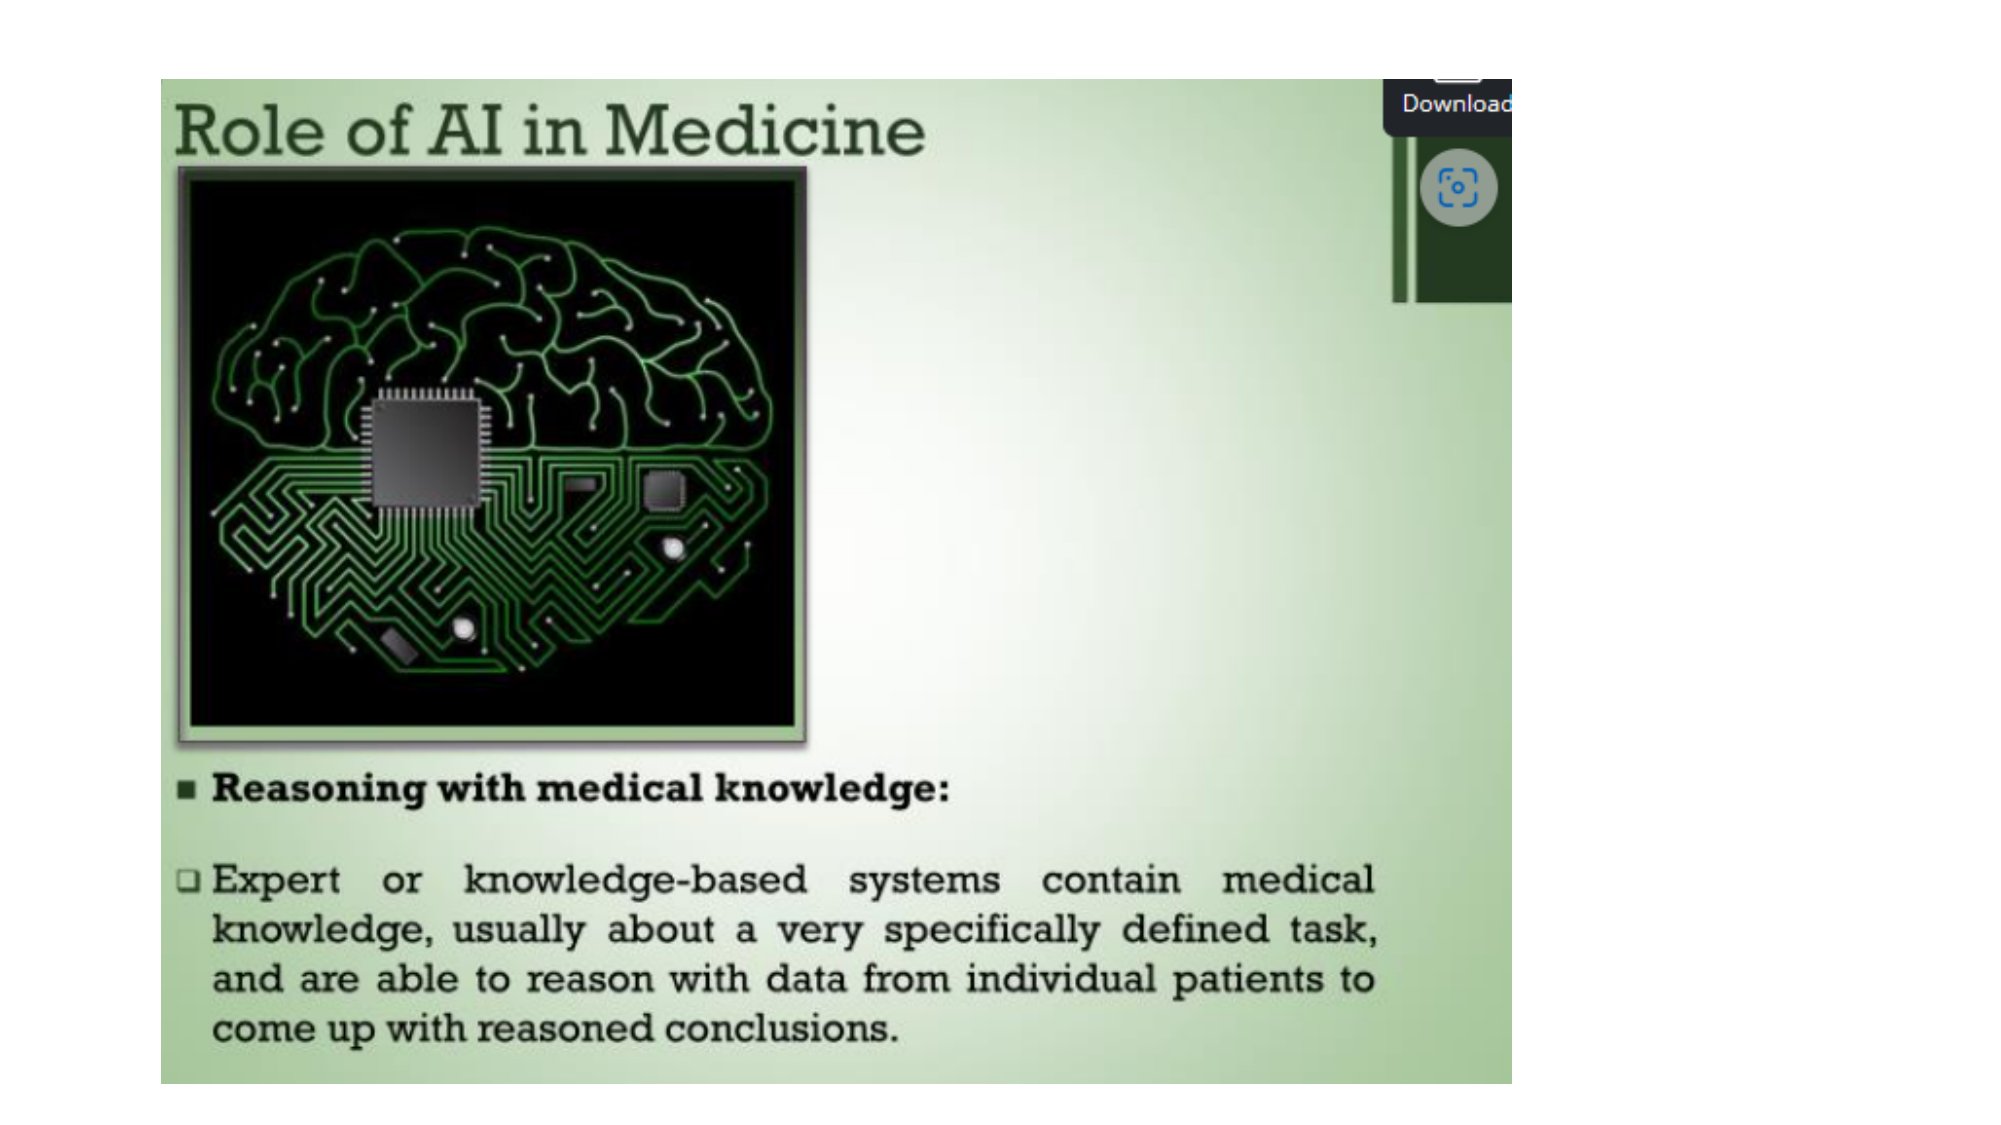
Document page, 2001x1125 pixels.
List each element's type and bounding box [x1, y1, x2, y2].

list [161, 79, 1512, 1084]
